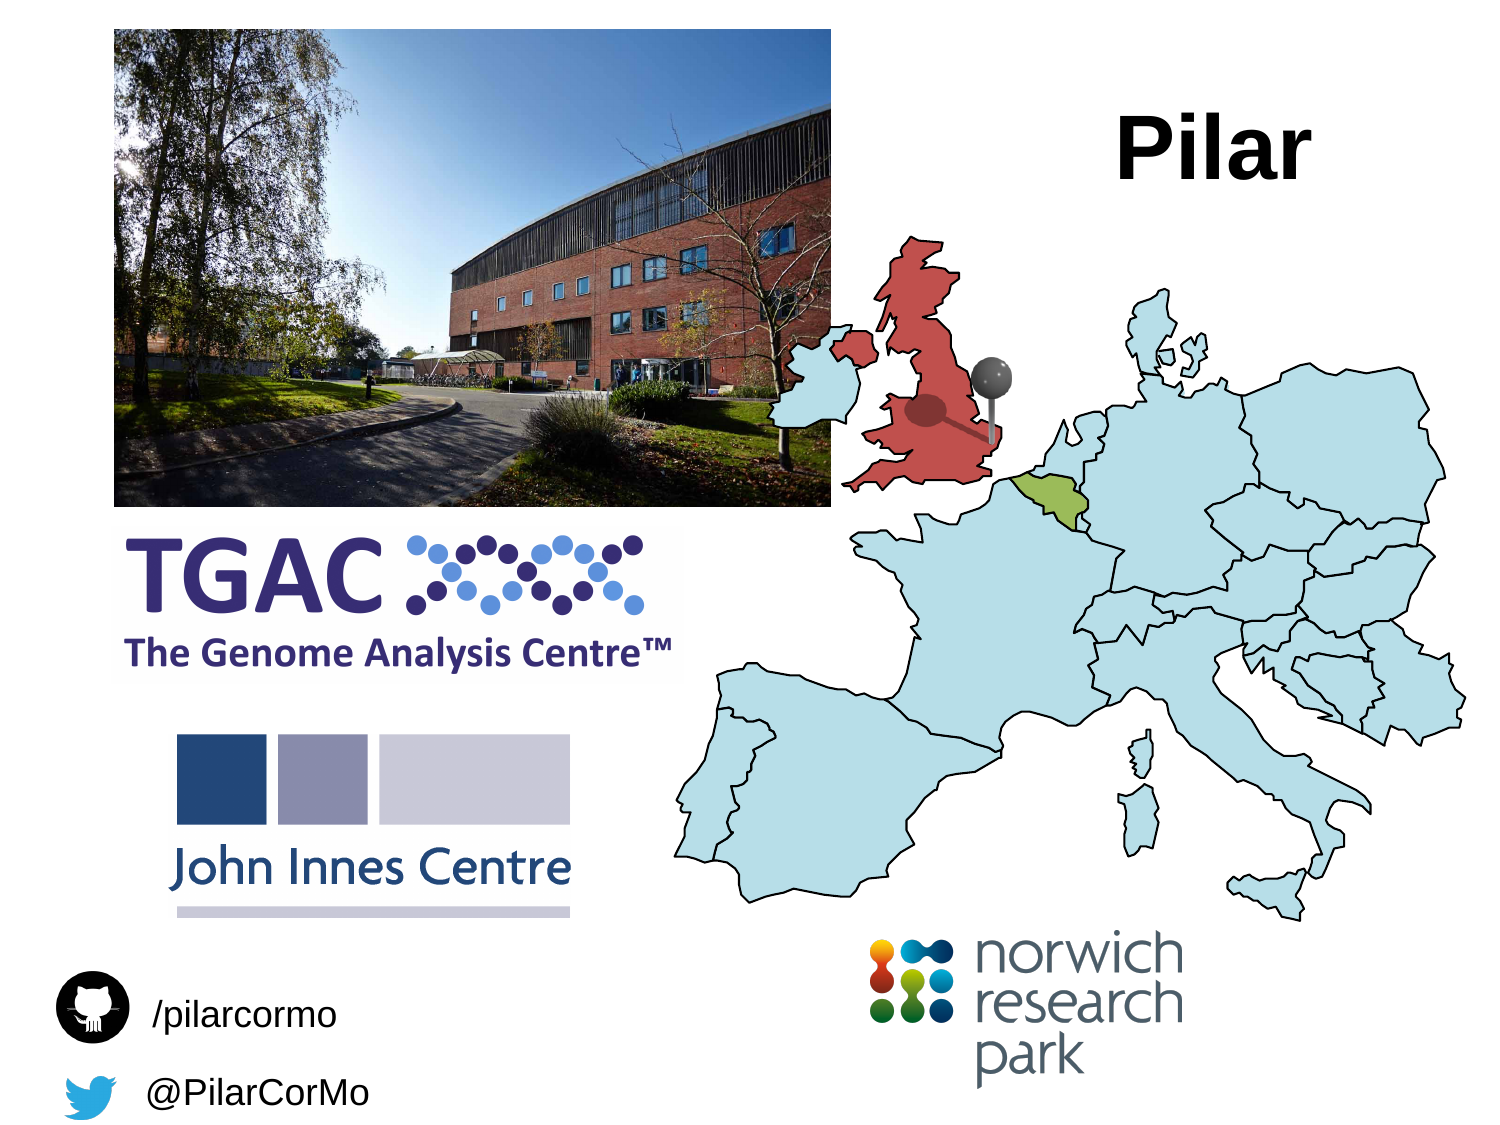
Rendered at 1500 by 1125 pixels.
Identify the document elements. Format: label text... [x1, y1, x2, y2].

picture [870, 929, 1183, 1090]
picture [113, 28, 831, 507]
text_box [674, 236, 1466, 922]
text_box Pilar [1003, 49, 1425, 234]
text_box /pilarcormo [142, 982, 398, 1042]
picture [47, 961, 138, 1053]
picture [167, 734, 571, 918]
text_box @PilarCorMo [130, 1060, 407, 1121]
picture [903, 357, 1012, 445]
picture [63, 1076, 117, 1120]
picture [111, 526, 685, 685]
